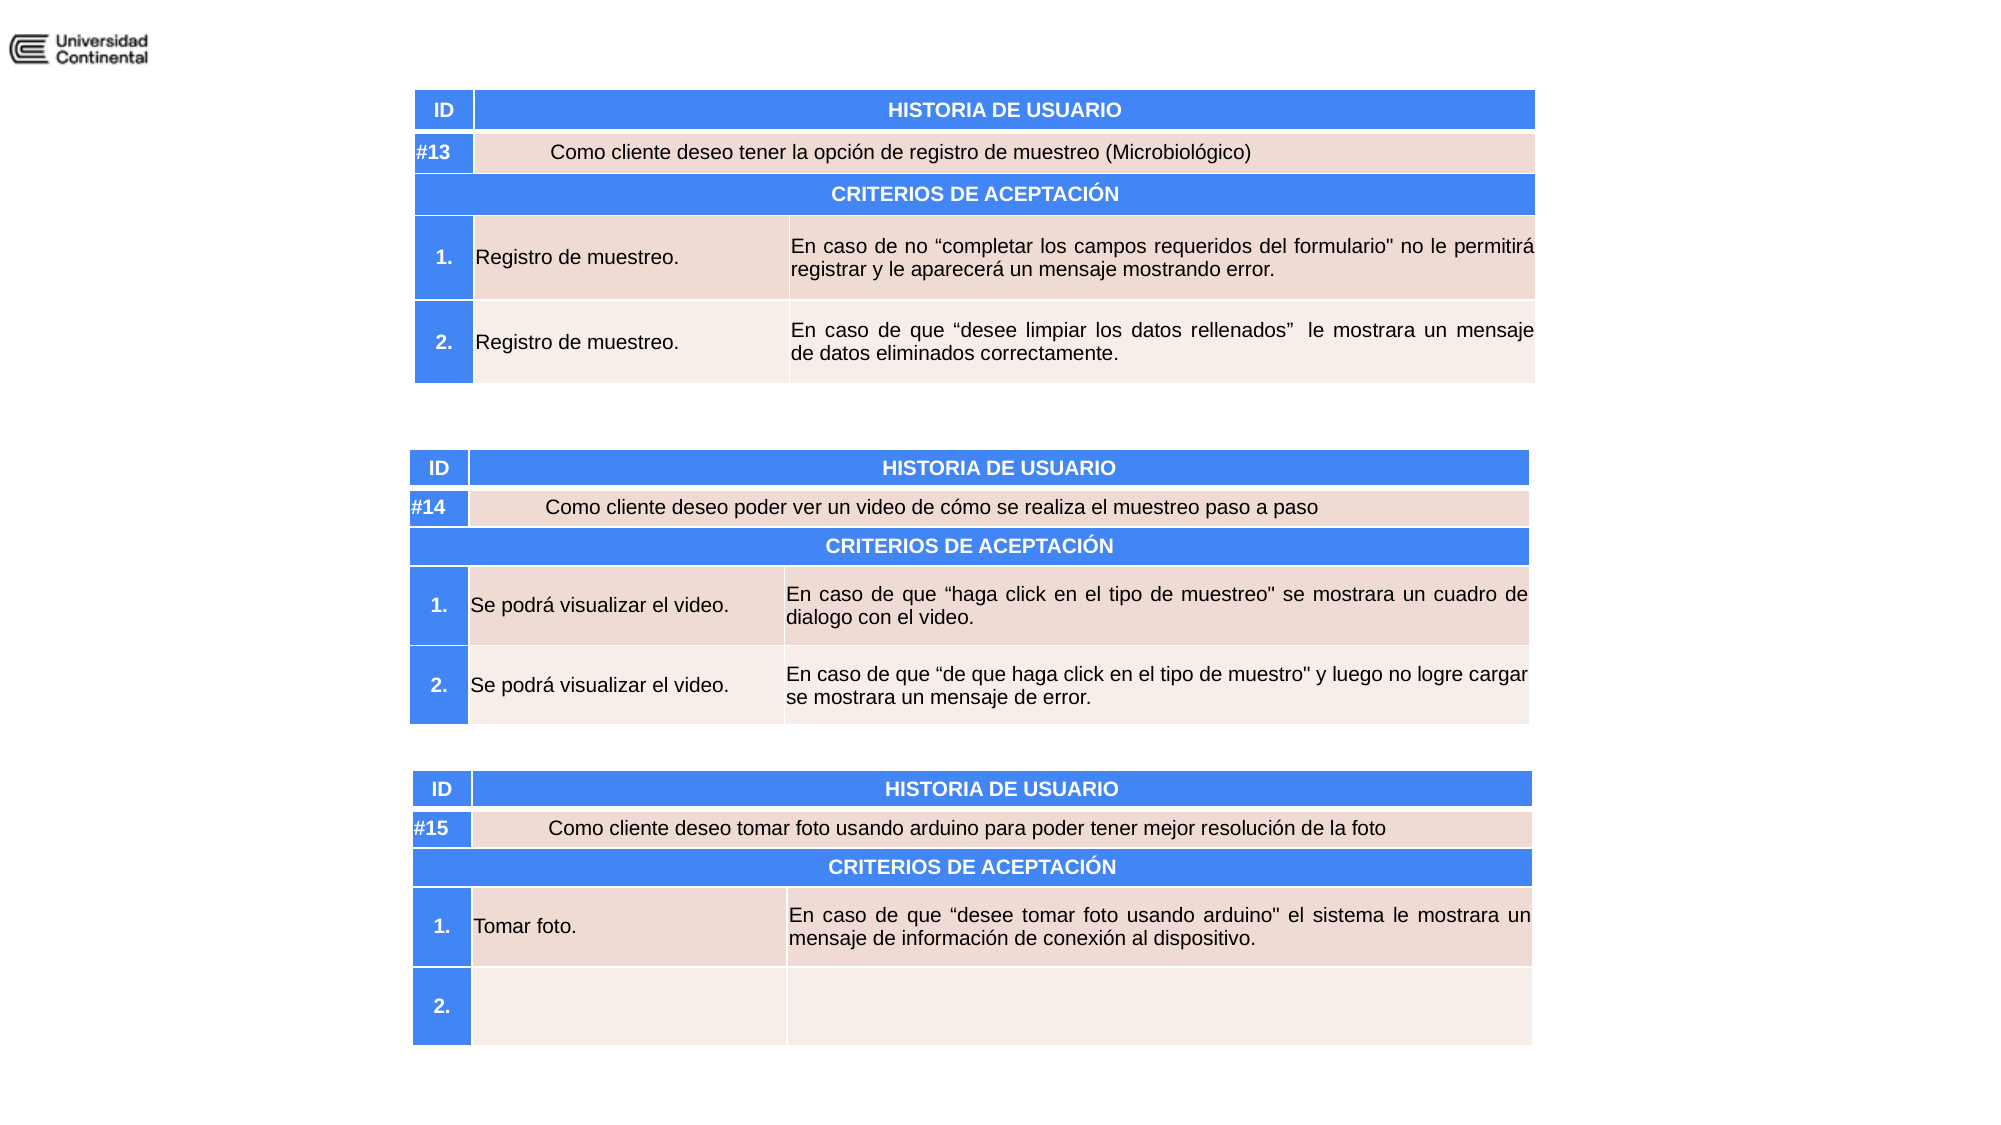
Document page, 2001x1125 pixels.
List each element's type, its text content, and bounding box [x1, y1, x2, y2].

table_cell Se podrá visualizar el video.​ [470, 567, 784, 645]
table_cell 2.​ [410, 646, 468, 724]
table_cell #15 [413, 812, 471, 847]
table_cell En caso de que “de que haga click en el tipo de muestro" y luego no logre cargar se mostrara un mensaje de error. [785, 646, 1529, 724]
table_cell En caso de que “desee limpiar los datos rellenados” le mostrara un mensaje de datos eliminados correctamente. [790, 301, 1535, 383]
table_cell CRITERIOS DE ACEPTACIÓN​ [410, 528, 1529, 565]
table_cell Como cliente deseo poder ver un video de cómo se realiza el muestreo paso a paso​ [470, 491, 1529, 526]
table_cell Se podrá visualizar el video. [470, 646, 784, 724]
table_header HISTORIA DE USUARIO​ [473, 771, 1532, 806]
table_cell CRITERIOS DE ACEPTACIÓN​ [413, 849, 1532, 886]
picture [0, 0, 160, 99]
table_cell Como cliente deseo tomar foto usando arduino para poder tener mejor resolución de la foto [473, 812, 1532, 847]
table_cell #14​ [410, 491, 468, 526]
table_cell 2.​ [413, 968, 471, 1045]
table_cell Registro de muestreo.​ [475, 216, 789, 299]
table_cell En caso de que “desee tomar foto usando arduino" el sistema le mostrara un mensaje de información de conexión al dispositivo. [788, 888, 1532, 966]
table_cell En caso de que “haga click en el tipo de muestreo" se mostrara un cuadro de dialogo con el video. [785, 567, 1529, 645]
table_cell #13​ [415, 134, 473, 173]
table_header HISTORIA DE USUARIO​ [475, 90, 1535, 129]
table_header HISTORIA DE USUARIO​ [470, 450, 1529, 485]
table_cell 1.​ [415, 216, 473, 299]
table_cell 1.​ [410, 567, 468, 645]
table_header ID​ [413, 771, 471, 806]
table_cell [473, 968, 786, 1045]
table_cell [788, 968, 1532, 1045]
table_cell Como cliente deseo tener la opción de registro de muestreo (Microbiológico) [475, 134, 1535, 173]
table_header ID​ [410, 450, 468, 485]
table_cell Tomar foto. [473, 888, 786, 966]
table_header ID​ [415, 90, 473, 129]
table_cell 1.​ [413, 888, 471, 966]
table_cell Registro de muestreo. [475, 301, 789, 383]
table_cell CRITERIOS DE ACEPTACIÓN​ [415, 174, 1535, 215]
table_cell En caso de no “completar los campos requeridos del formulario" no le permitirá registrar y le aparecerá un mensaje mostrando error. [790, 216, 1535, 299]
table_cell 2.​ [415, 301, 473, 383]
